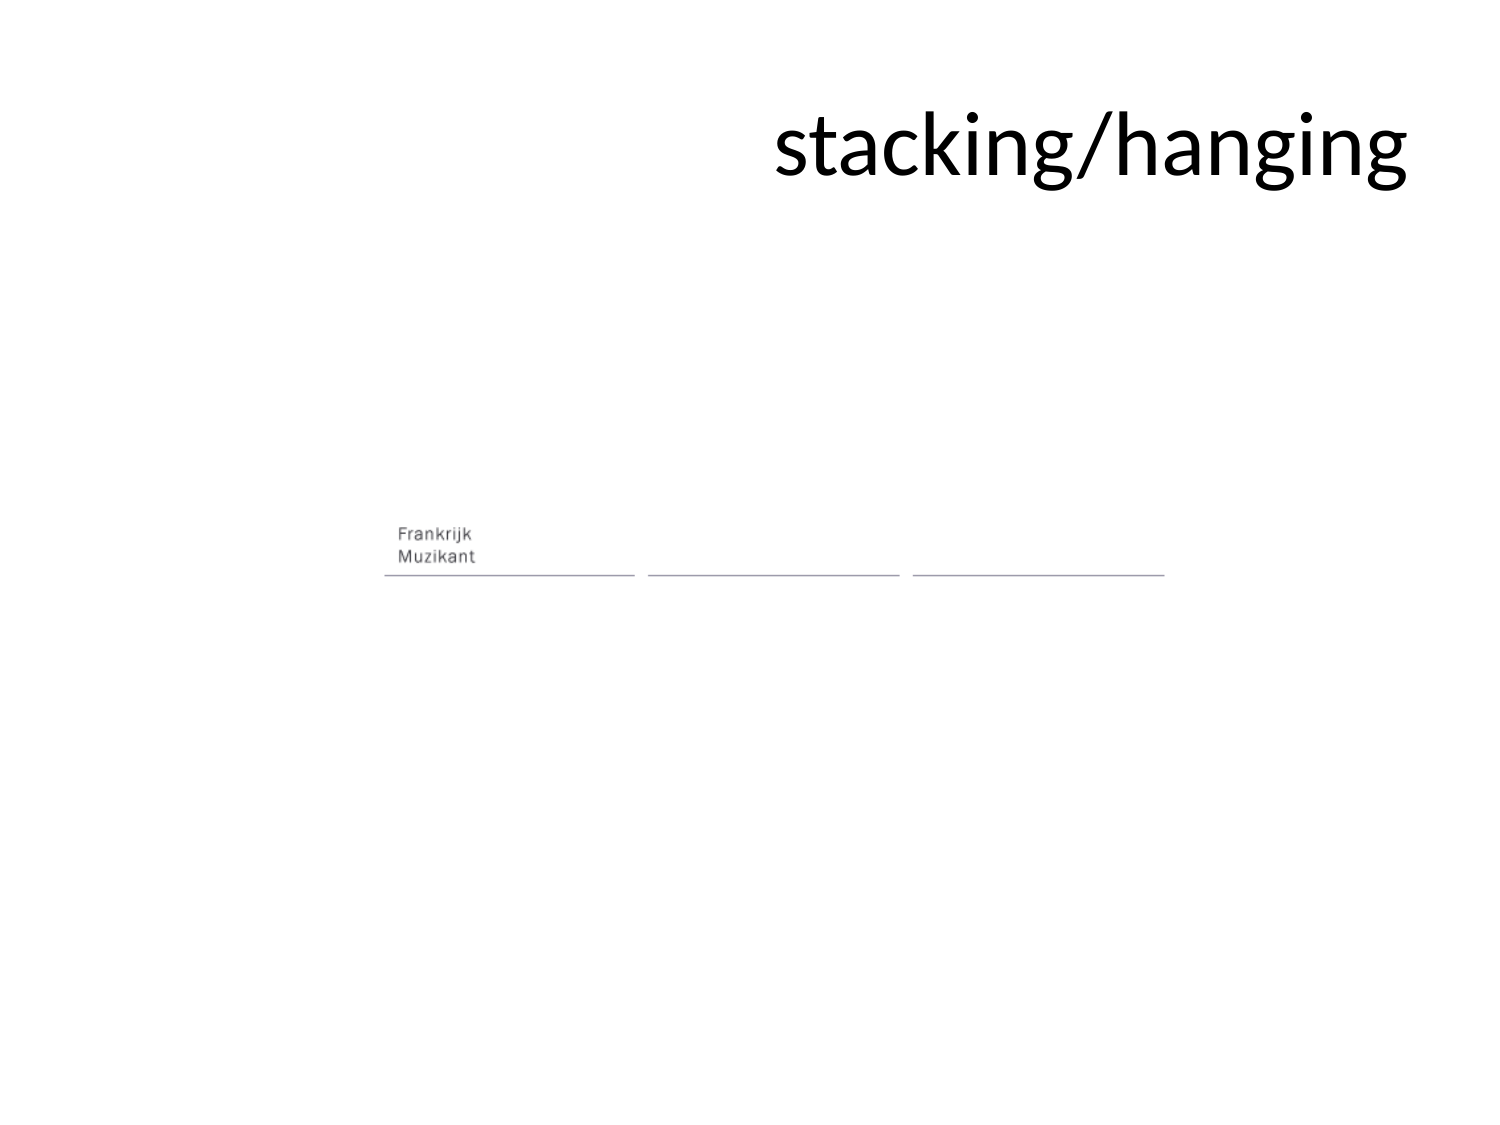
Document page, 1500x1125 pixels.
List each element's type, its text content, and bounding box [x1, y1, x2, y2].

title stacking/hanging [75, 45, 1425, 233]
picture [337, 199, 1211, 1074]
